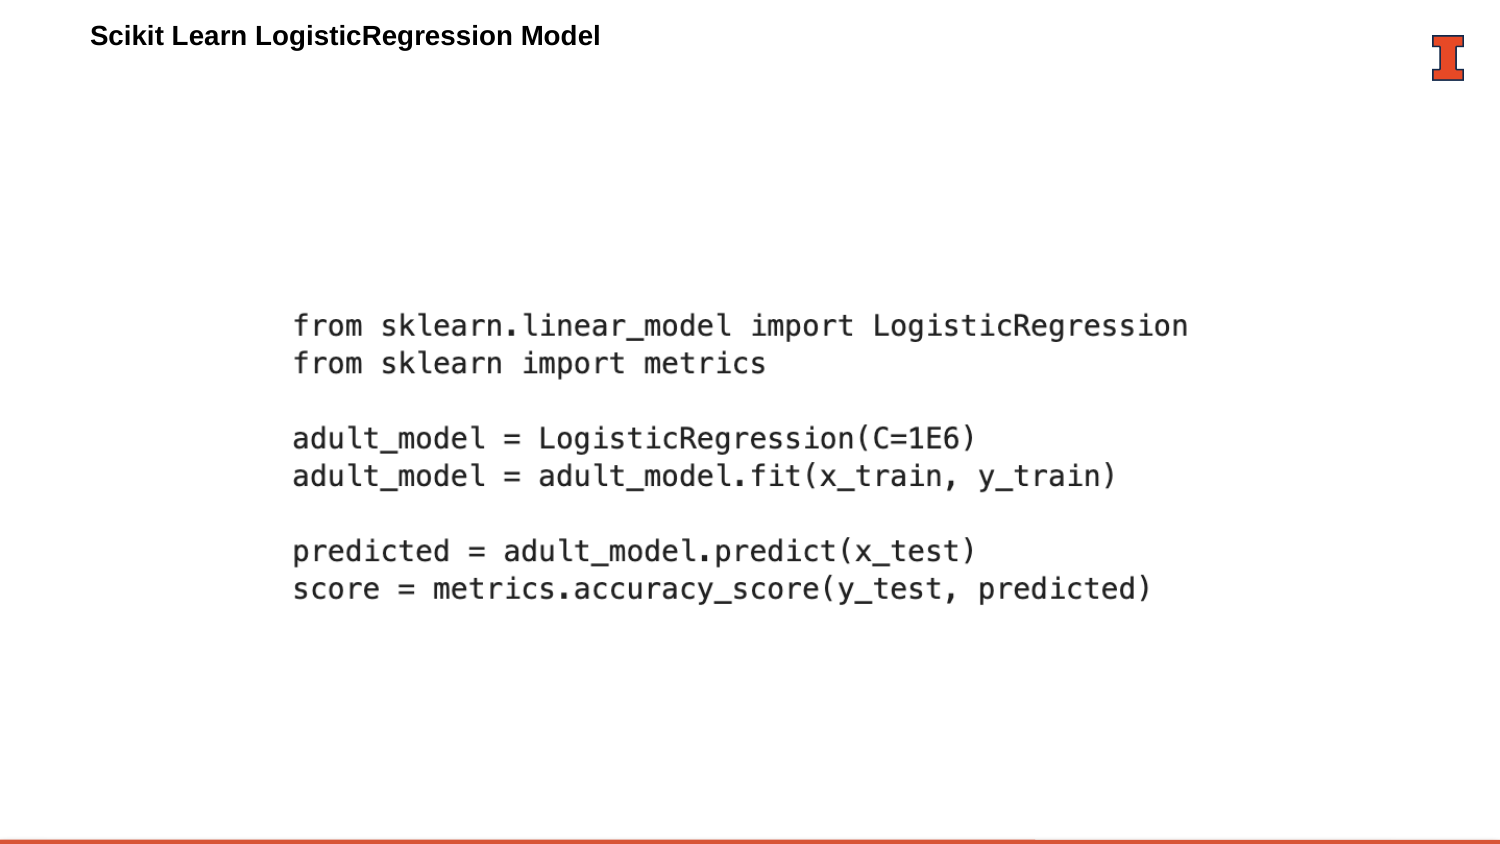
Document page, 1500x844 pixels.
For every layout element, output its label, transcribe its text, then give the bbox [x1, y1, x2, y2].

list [264, 294, 1215, 629]
picture [1432, 35, 1464, 81]
title Scikit Learn LogisticRegression Model [75, 10, 1404, 128]
